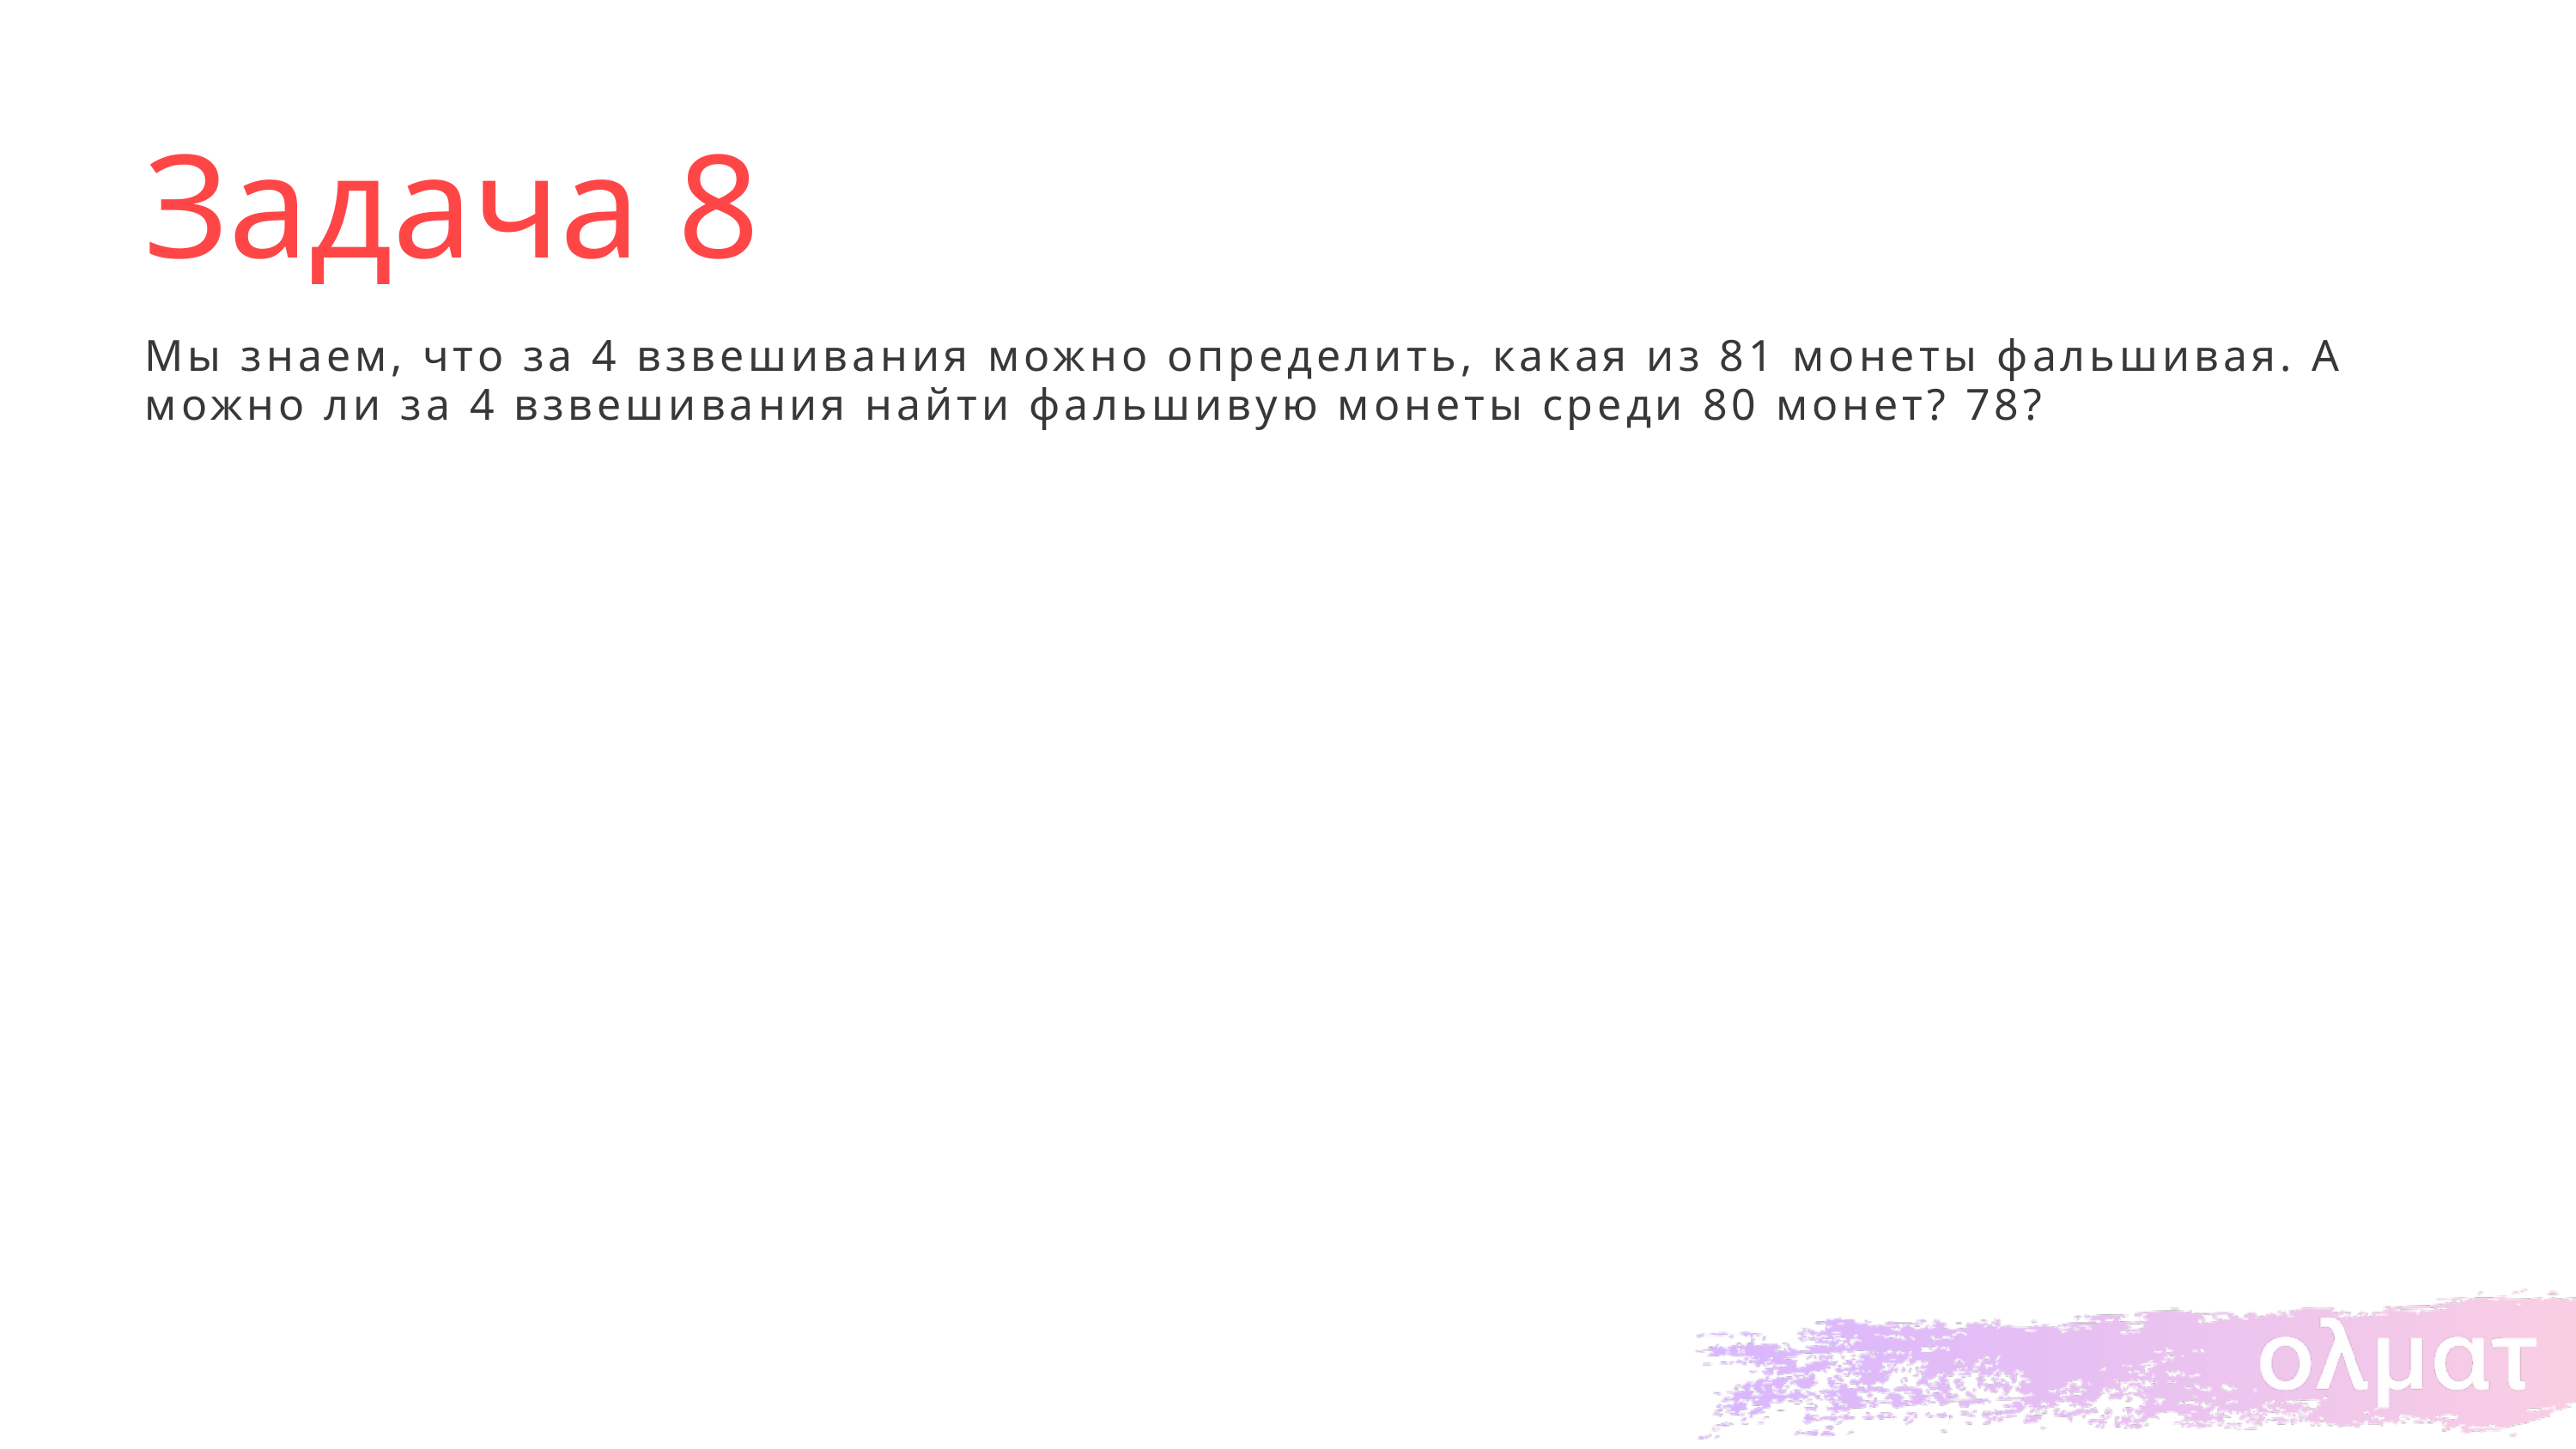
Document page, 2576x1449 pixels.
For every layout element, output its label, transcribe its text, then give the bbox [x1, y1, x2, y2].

text_box Задача 8 [144, 201, 827, 287]
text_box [1690, 1287, 2576, 1440]
text_box Мы знаем, что за 4 взвешивания можно определить, какая из 81 монеты фальшивая. А можно ли за 4 взвешивания найти фальшивую монеты среди 80 монет? 78? [144, 330, 2432, 429]
